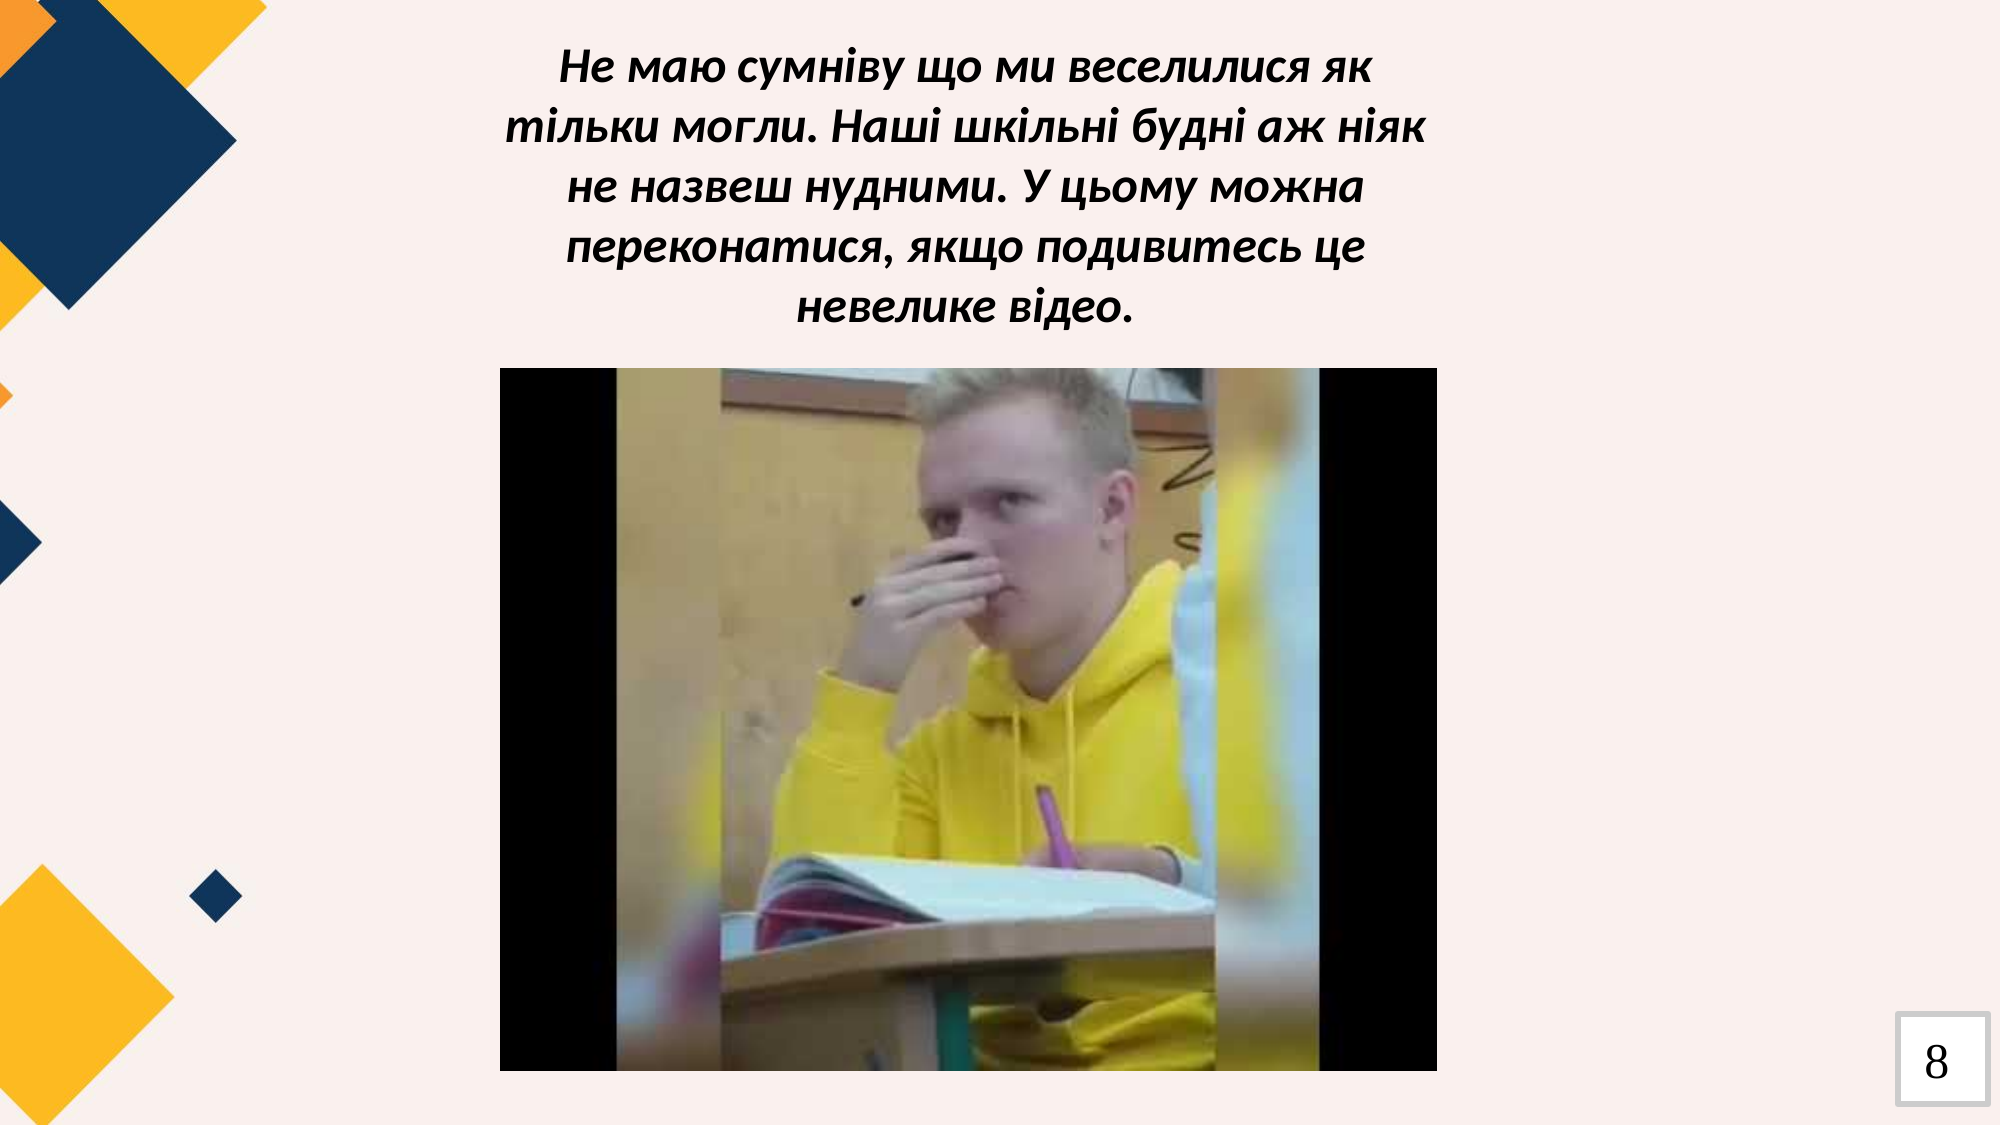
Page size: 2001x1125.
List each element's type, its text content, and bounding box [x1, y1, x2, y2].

text_box Не маю сумніву що ми веселилися як тільки могли. Наші шкільні будні аж ніяк не назвеш нудними. У цьому можна переконатися, якщо подивитесь це невелике відео. [478, 25, 1453, 341]
text_box 8 [1897, 1013, 1989, 1105]
picture [0, 0, 2000, 1125]
